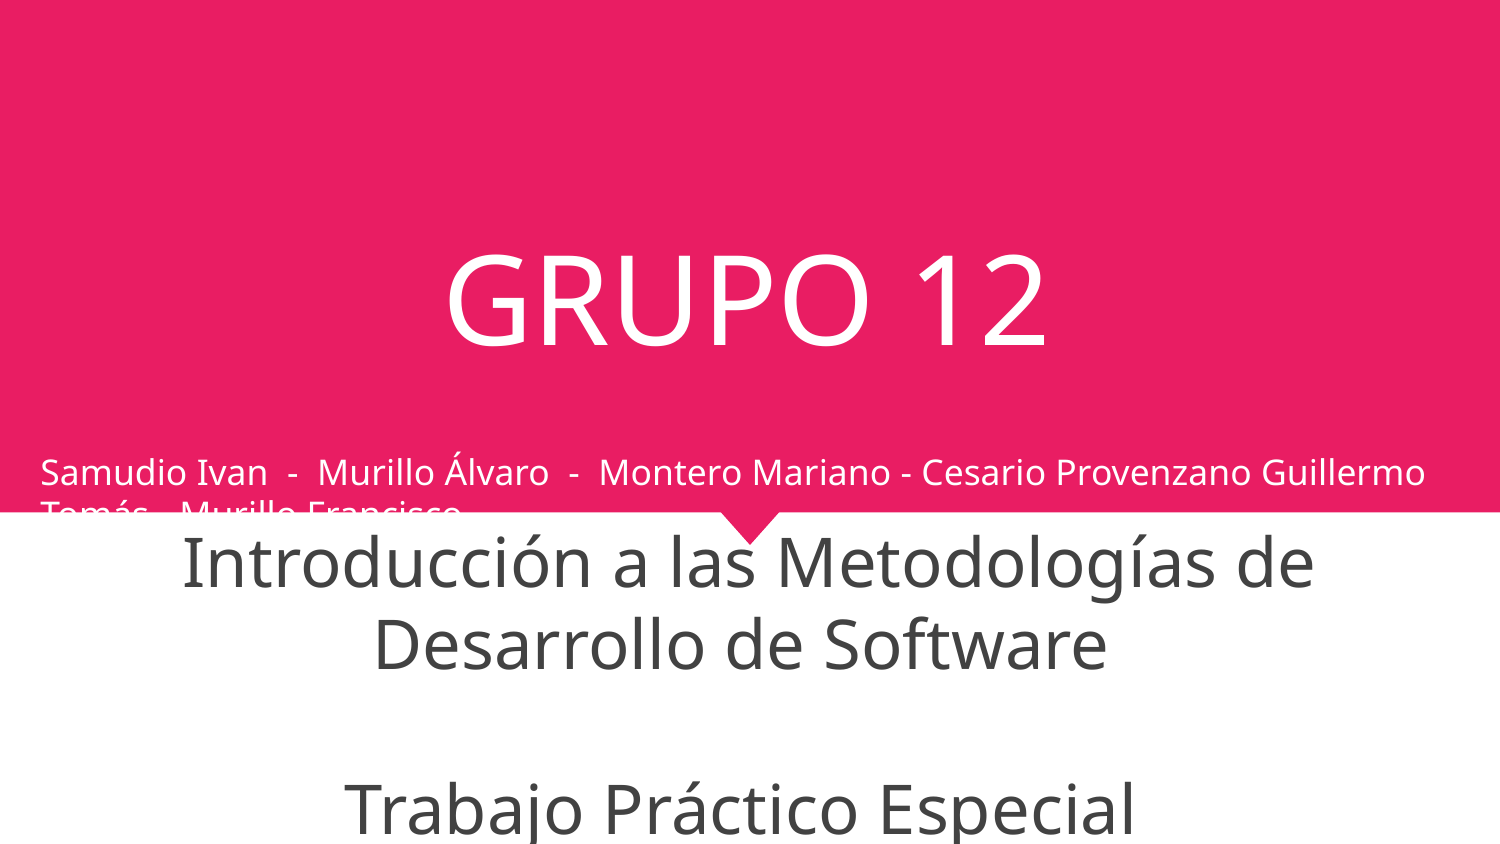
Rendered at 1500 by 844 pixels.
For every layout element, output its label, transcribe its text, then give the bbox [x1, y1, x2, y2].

subtitle Introducción a las Metodologías de Desarrollo de Software Trabajo Práctico Especial [5, 586, 1495, 782]
title GRUPO 12 [67, 105, 1427, 386]
text_box Samudio Ivan - Murillo Álvaro - Montero Mariano - Cesario Provenzano Guillermo Tomás - Murillo Francisco [0, 434, 1500, 550]
